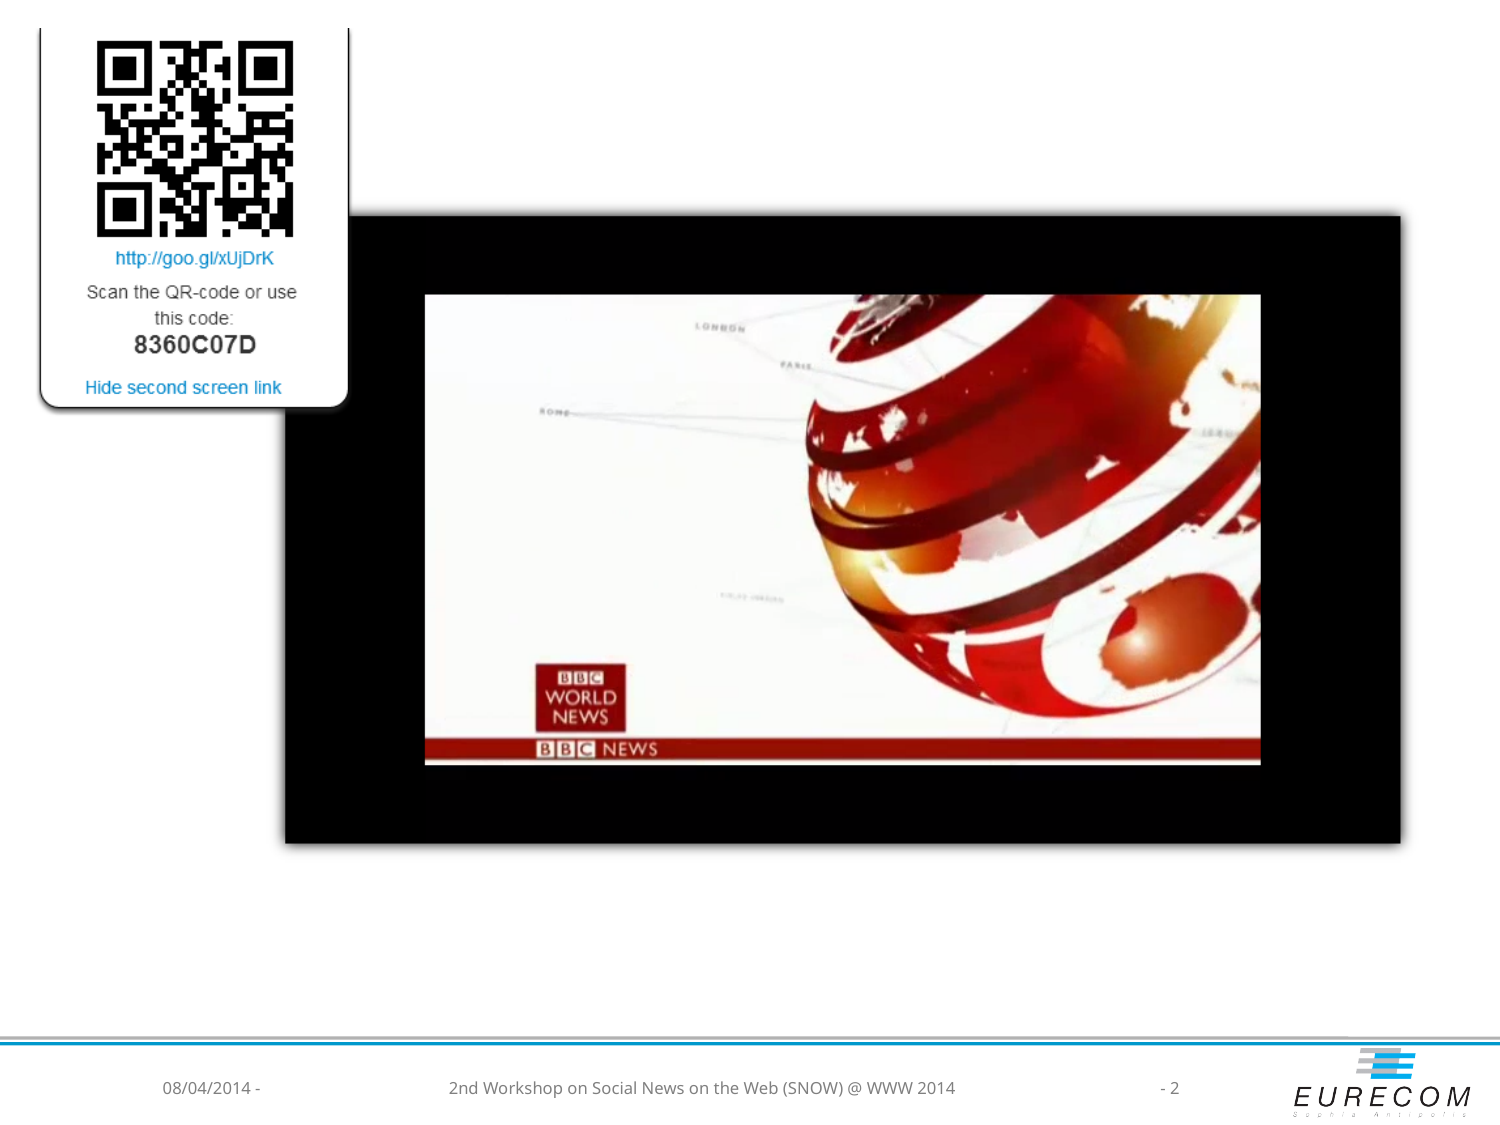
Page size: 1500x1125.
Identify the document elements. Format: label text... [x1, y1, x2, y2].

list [0, 28, 1500, 1032]
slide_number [147, 1070, 325, 1103]
footer 2nd Workshop on Social News on the Web (SNOW) @ WWW 2014 [336, 1070, 1069, 1107]
picture [1293, 1048, 1477, 1118]
slide_number - 2 [1080, 1070, 1200, 1103]
